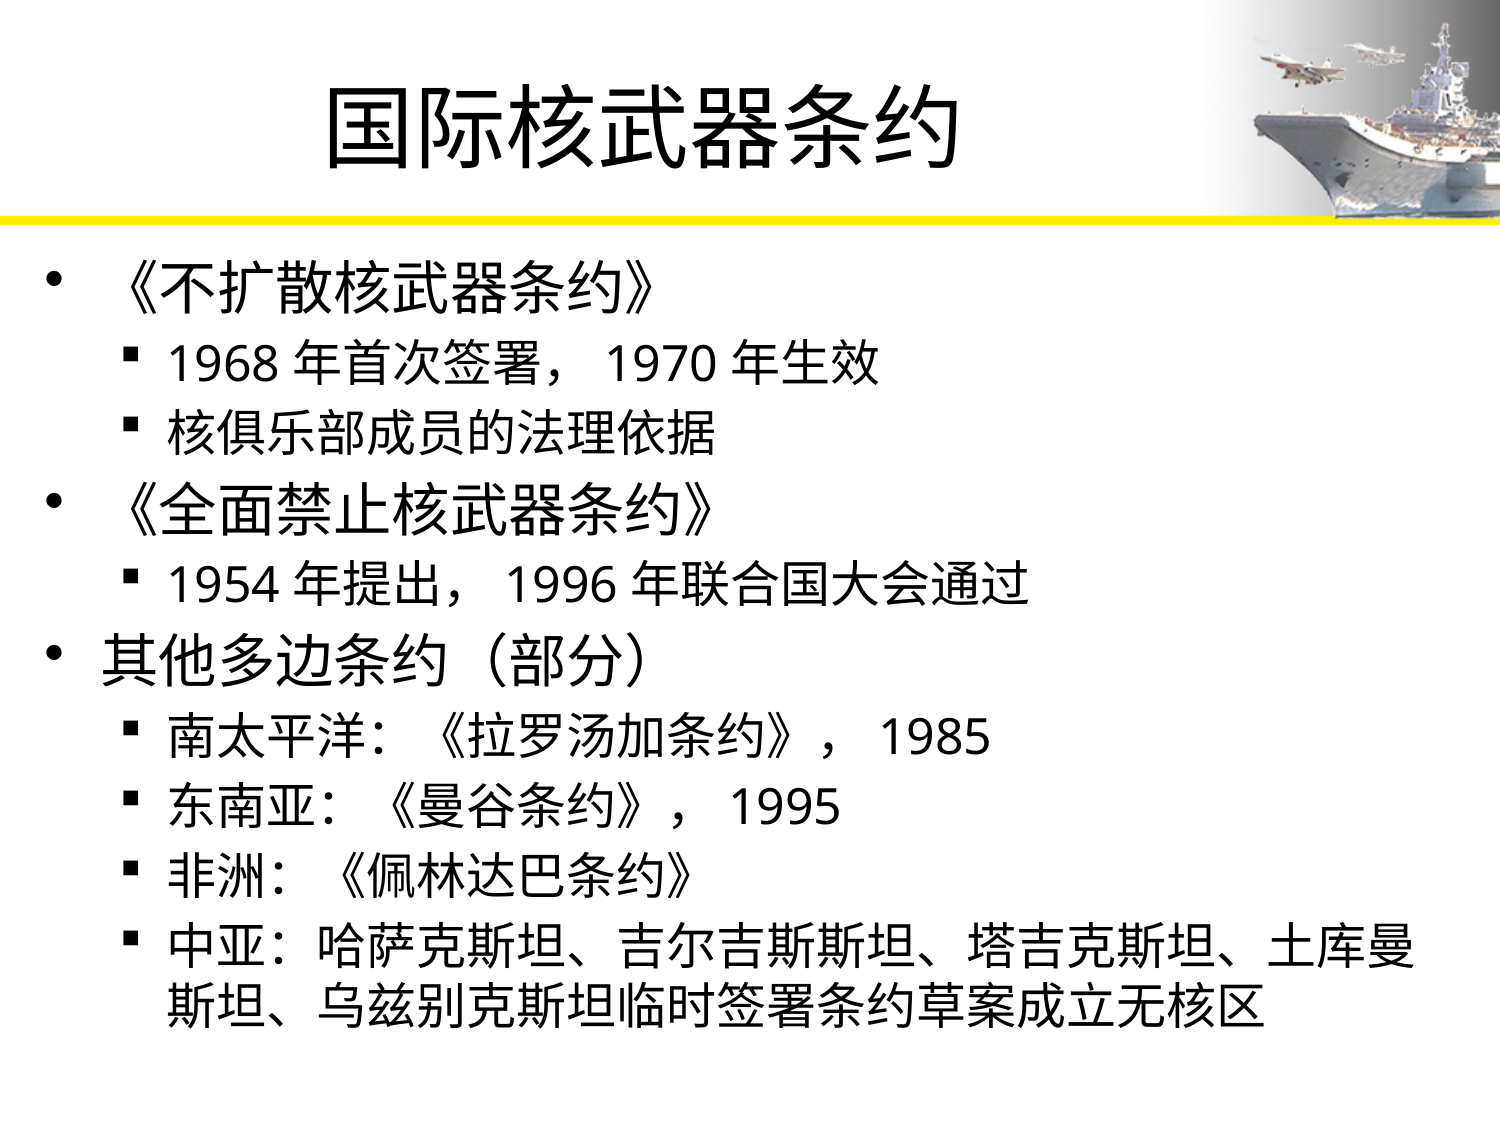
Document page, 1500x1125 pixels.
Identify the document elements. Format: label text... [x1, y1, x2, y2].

picture [0, 0, 1500, 225]
title 国际核武器条约 [29, 30, 1259, 219]
list 《不扩散核武器条约》 1968年首次签署，1970年生效 核俱乐部成员的法理依据 《全面禁止核武器条约》 1954年提出，1996年联合国大会通过 其他多边条约（部分） 南太平洋：《拉罗汤加条约》，1985 东南亚：《曼谷条约》，1995 非洲：《佩林达巴条约》 中亚：哈萨克斯坦、吉尔吉斯斯坦、塔吉克斯坦、土库曼斯坦、乌兹别克斯坦临时签署条约草案成立无核区 [29, 243, 1460, 1083]
